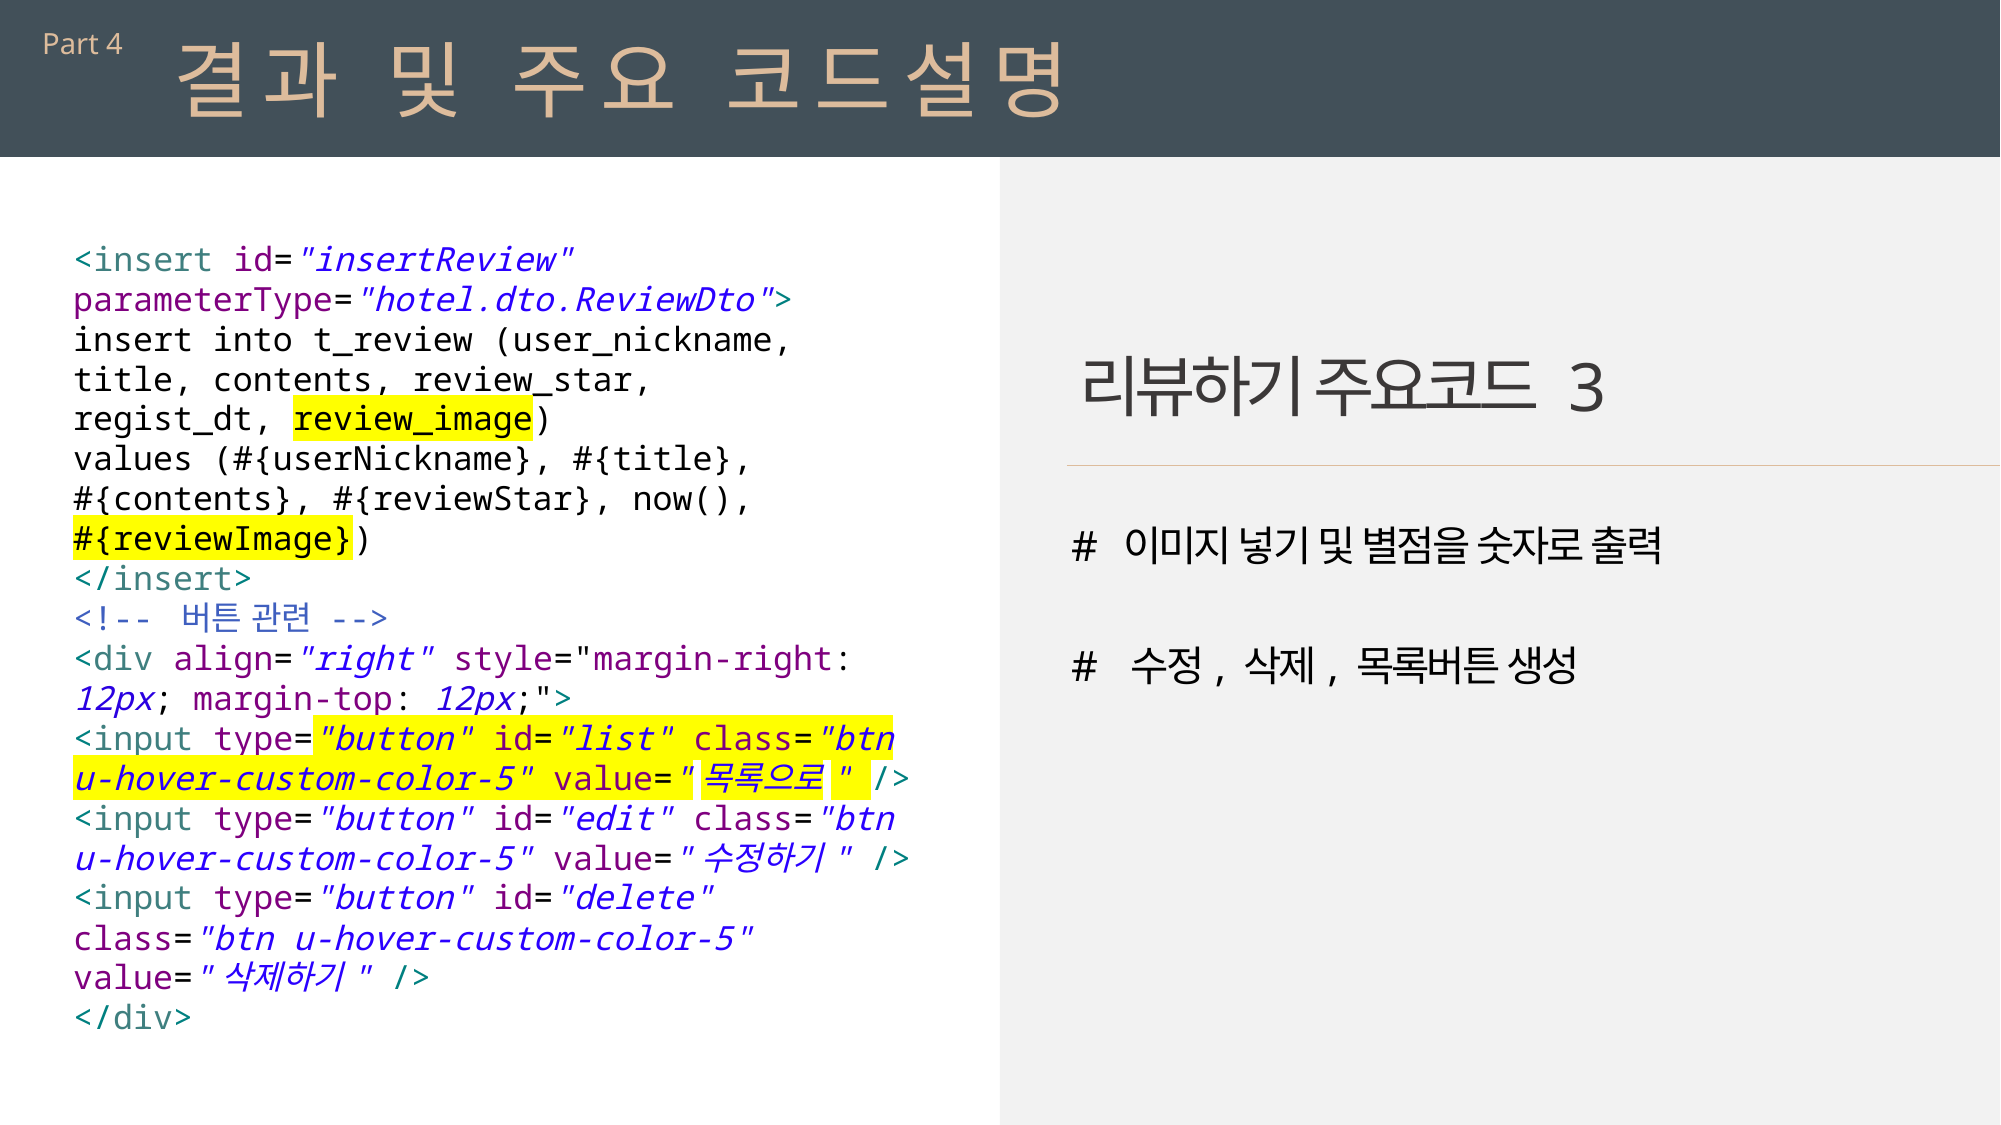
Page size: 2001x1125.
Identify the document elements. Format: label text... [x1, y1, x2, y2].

text_box <insert id="insertReview" parameterType="hotel.dto.ReviewDto"> insert into t_review (user_nickname, title, contents, review_star, regist_dt, review_image) values (#{userNickname}, #{title}, #{contents}, #{reviewStar}, now(), #{reviewImage}) </insert> <!-- 버튼 관련 --> <div align="right" style="margin-right: 12px; margin-top: 12px;"> <input type="button" id="list" class="btn u-hover-custom-color-5" value="목록으로" /> <input type="button" id="edit" class="btn u-hover-custom-color-5" value="수정하기" /> <input type="button" id="delete" class="btn u-hover-custom-color-5" value="삭제하기" /> </div> [58, 230, 942, 1125]
text_box # 이미지 넣기 및 별점을 숫자로 출력 # 수정, 삭제, 목록버튼 생성 [1056, 502, 1921, 697]
text_box 결과 및 주요 코드설명 [158, 20, 1326, 136]
text_box [0, 0, 2000, 158]
text_box [999, 158, 2000, 1125]
text_box Part 4 [27, 18, 139, 68]
text_box 리뷰하기 주요코드 3 [1065, 336, 1622, 432]
